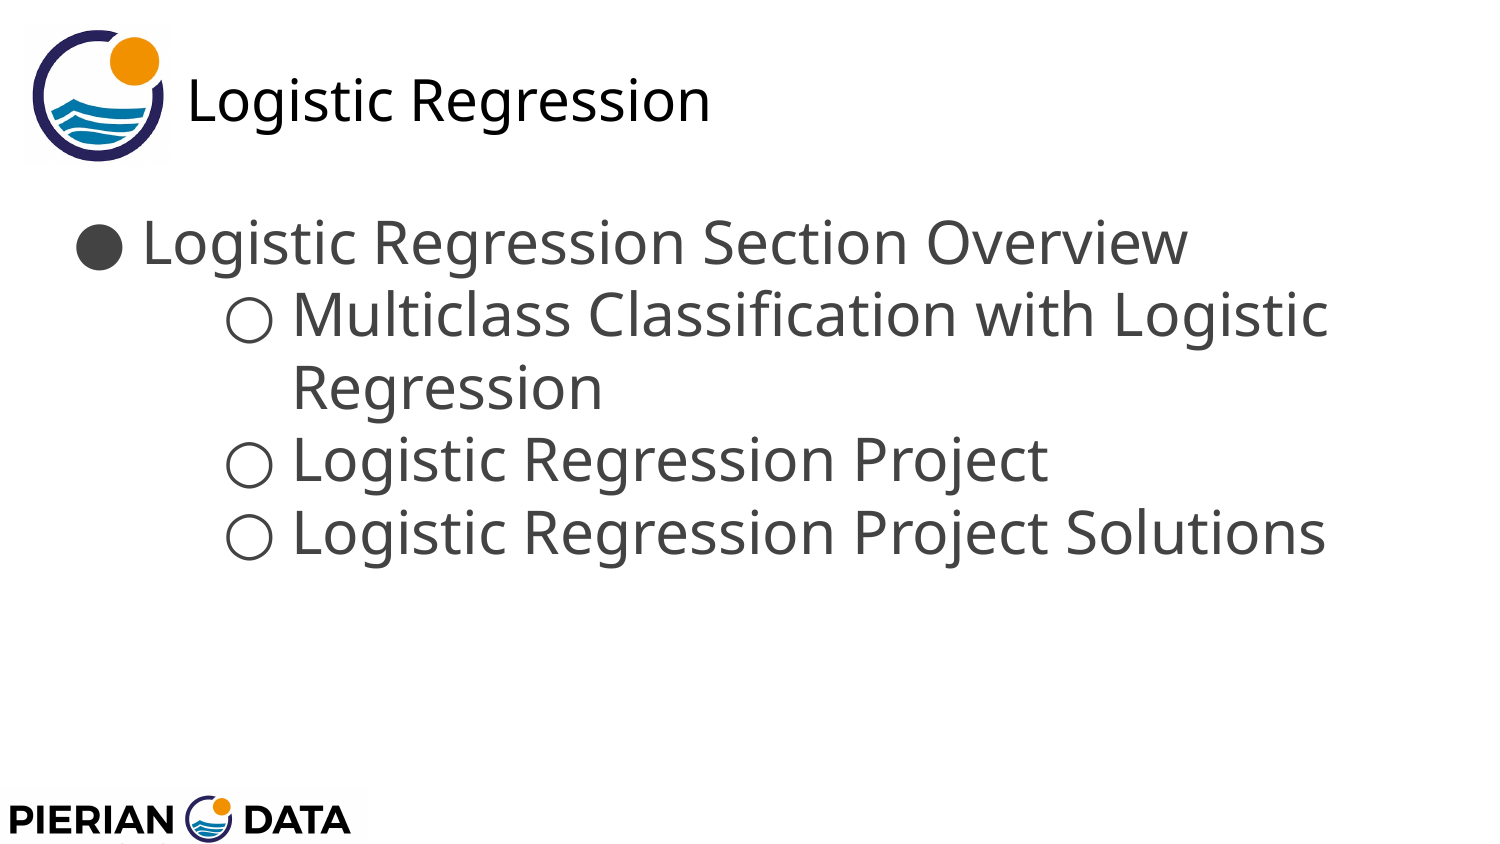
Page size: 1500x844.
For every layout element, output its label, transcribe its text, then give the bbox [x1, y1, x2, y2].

picture [24, 24, 172, 167]
list Logistic Regression Section Overview Multiclass Classification with Logistic Regression Logistic Regression Project Logistic Regression Project Solutions [51, 189, 1476, 750]
title Logistic Regression [176, 48, 1449, 143]
picture [0, 787, 368, 844]
